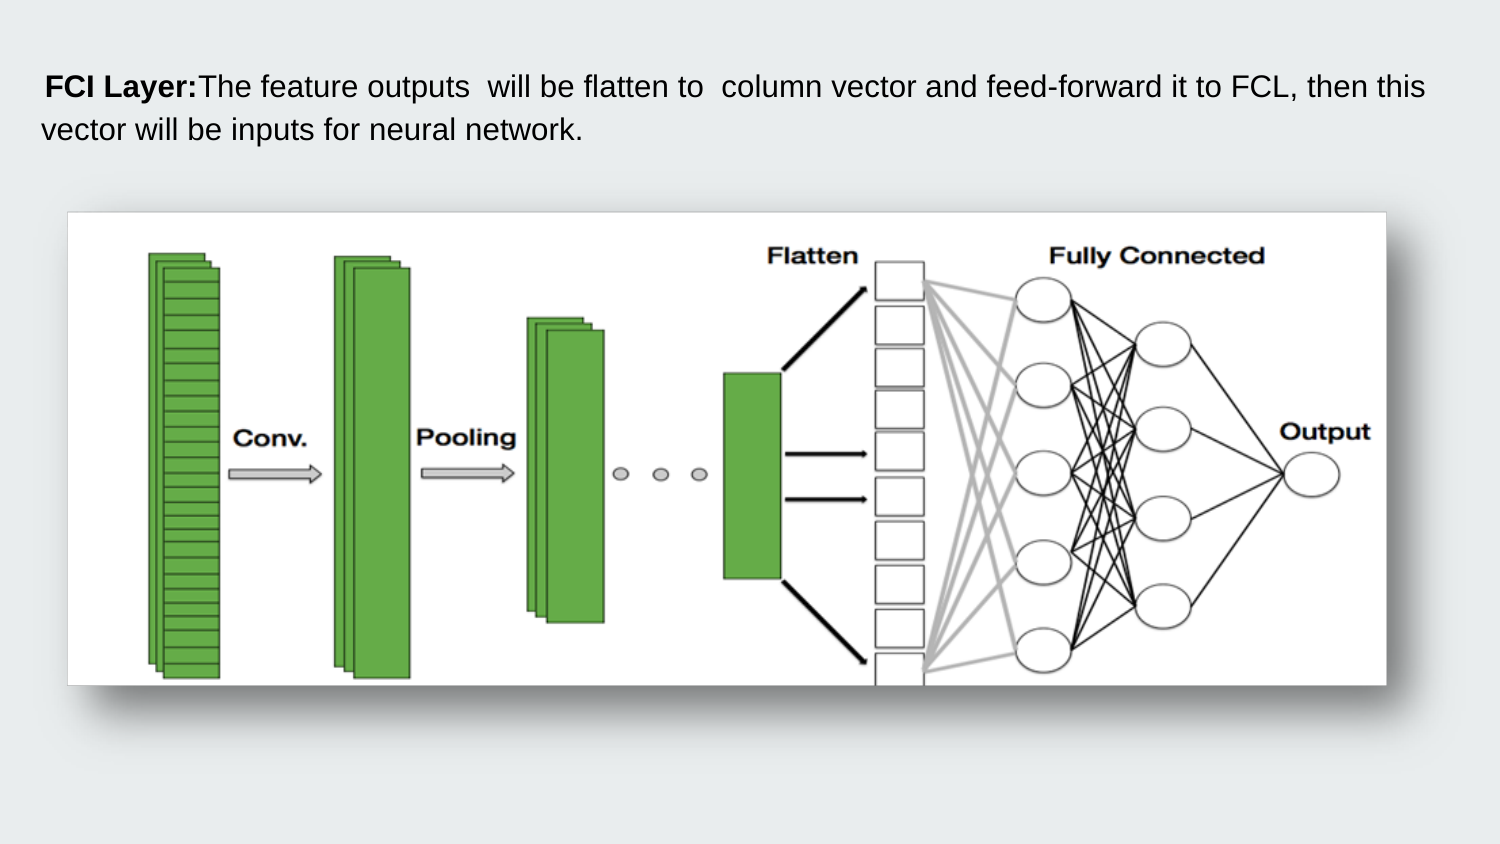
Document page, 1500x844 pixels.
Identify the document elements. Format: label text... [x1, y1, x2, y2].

picture [24, 163, 1476, 784]
text_box FCI Layer:The feature outputs will be flatten to column vector and feed-forward it to FCL, then this vector will be inputs for neural network. [26, 45, 1472, 162]
